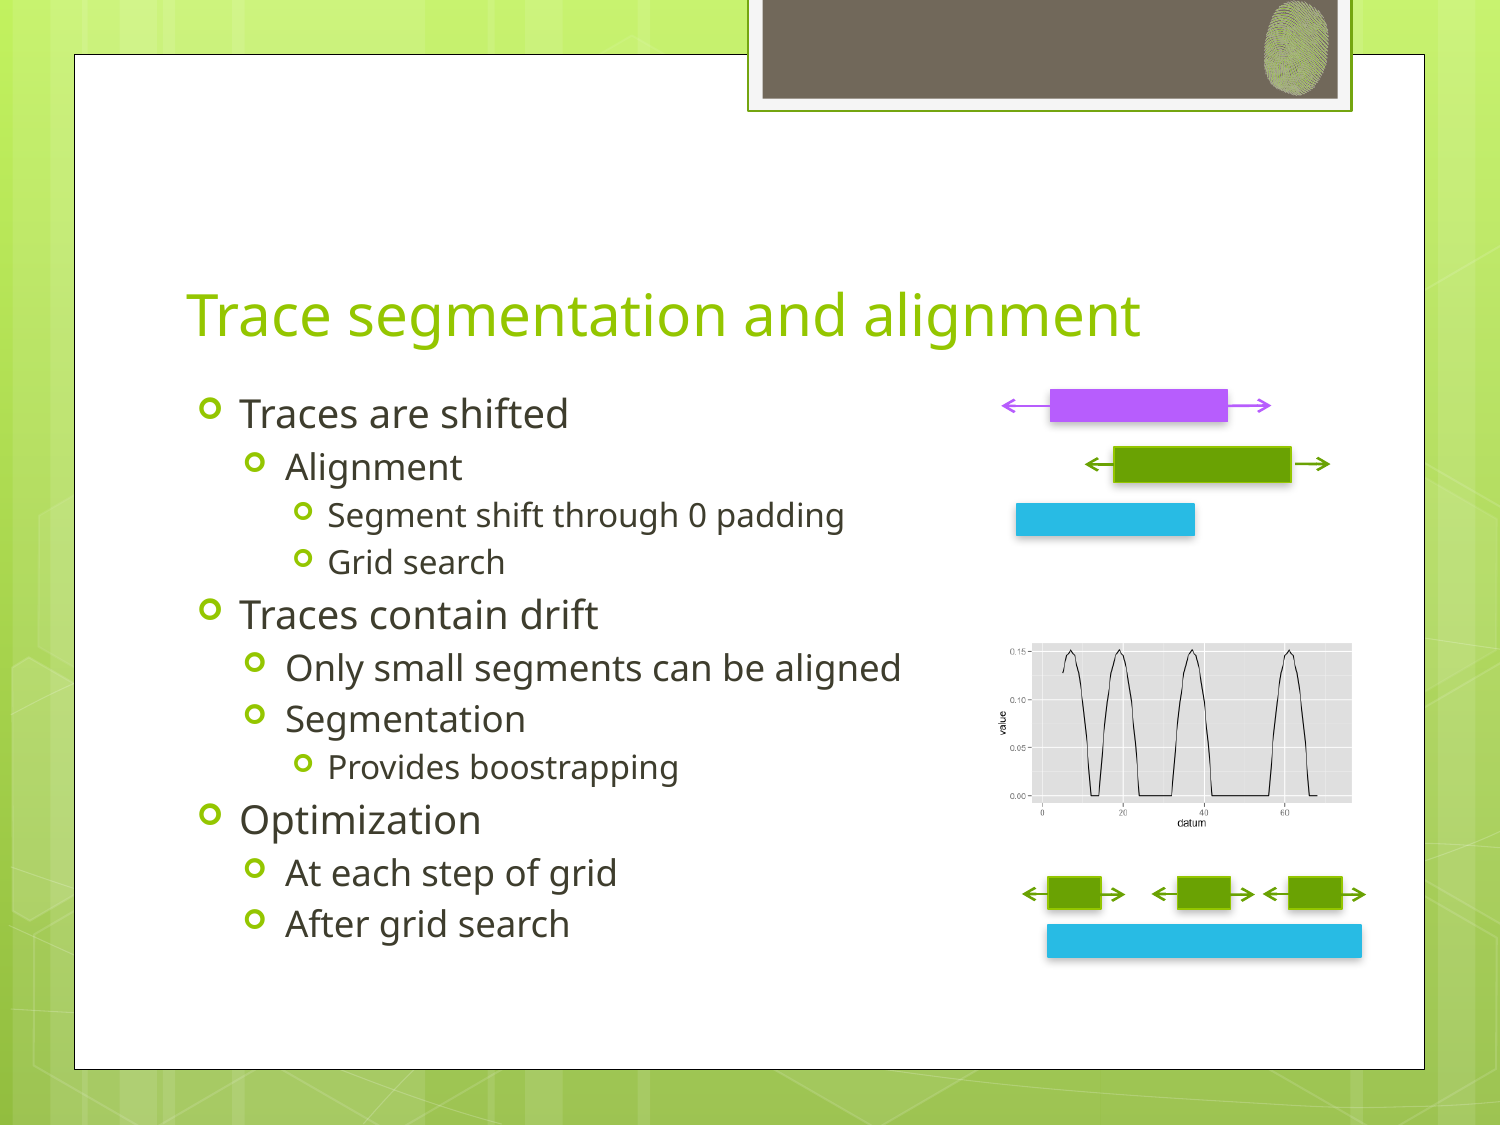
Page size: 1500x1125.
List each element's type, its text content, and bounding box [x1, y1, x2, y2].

picture [1256, 0, 1335, 101]
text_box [1000, 389, 1331, 536]
list Traces are shifted Alignment Segment shift through 0 padding Grid search Traces contain drift Only small segments can be aligned Segmentation Provides boostrapping Optimization At each step of grid After grid search [171, 381, 1017, 957]
picture [986, 626, 1369, 838]
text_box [1021, 876, 1367, 957]
title Trace segmentation and alignment [171, 168, 1324, 357]
